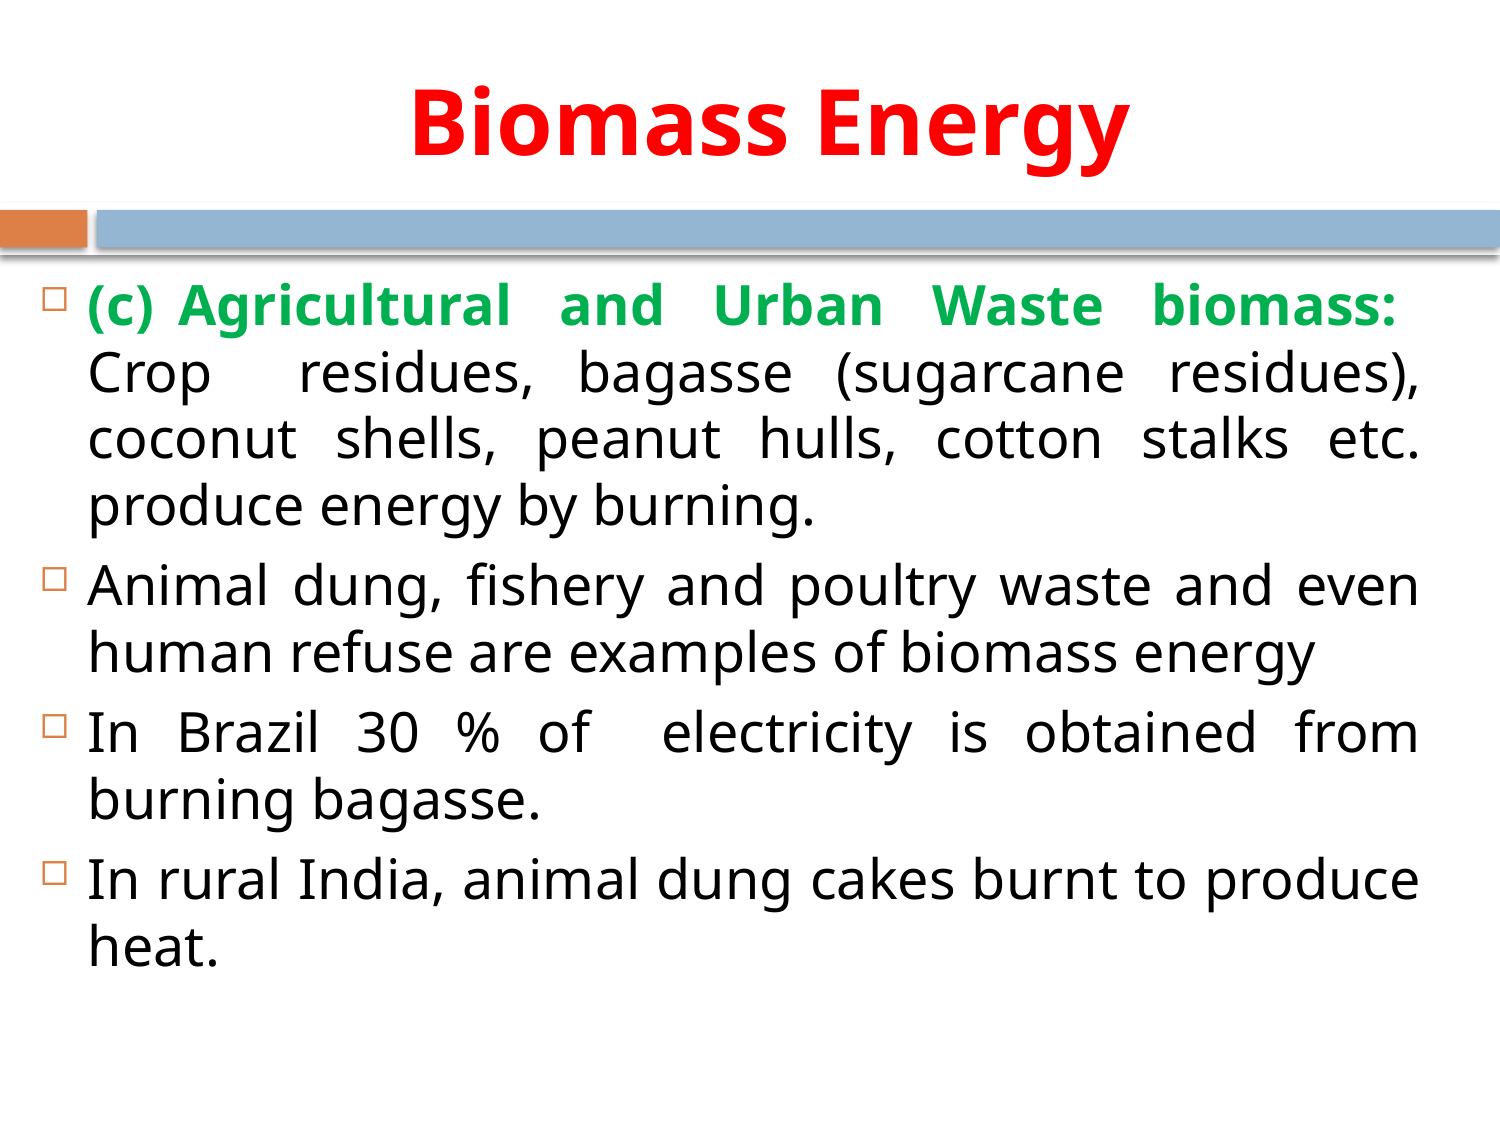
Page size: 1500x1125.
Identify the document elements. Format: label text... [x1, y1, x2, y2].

title Biomass Energy [100, 37, 1438, 200]
list (c) Agricultural and Urban Waste biomass: Crop residues, bagasse (sugarcane residues), coconut shells, peanut hulls, cotton stalks etc. produce energy by burning. Animal dung, fishery and poultry waste and even human refuse are examples of biomass energy In Brazil 30 % of electricity is obtained from burning bagasse. In rural India, animal dung cakes burnt to produce heat. [24, 262, 1438, 1000]
